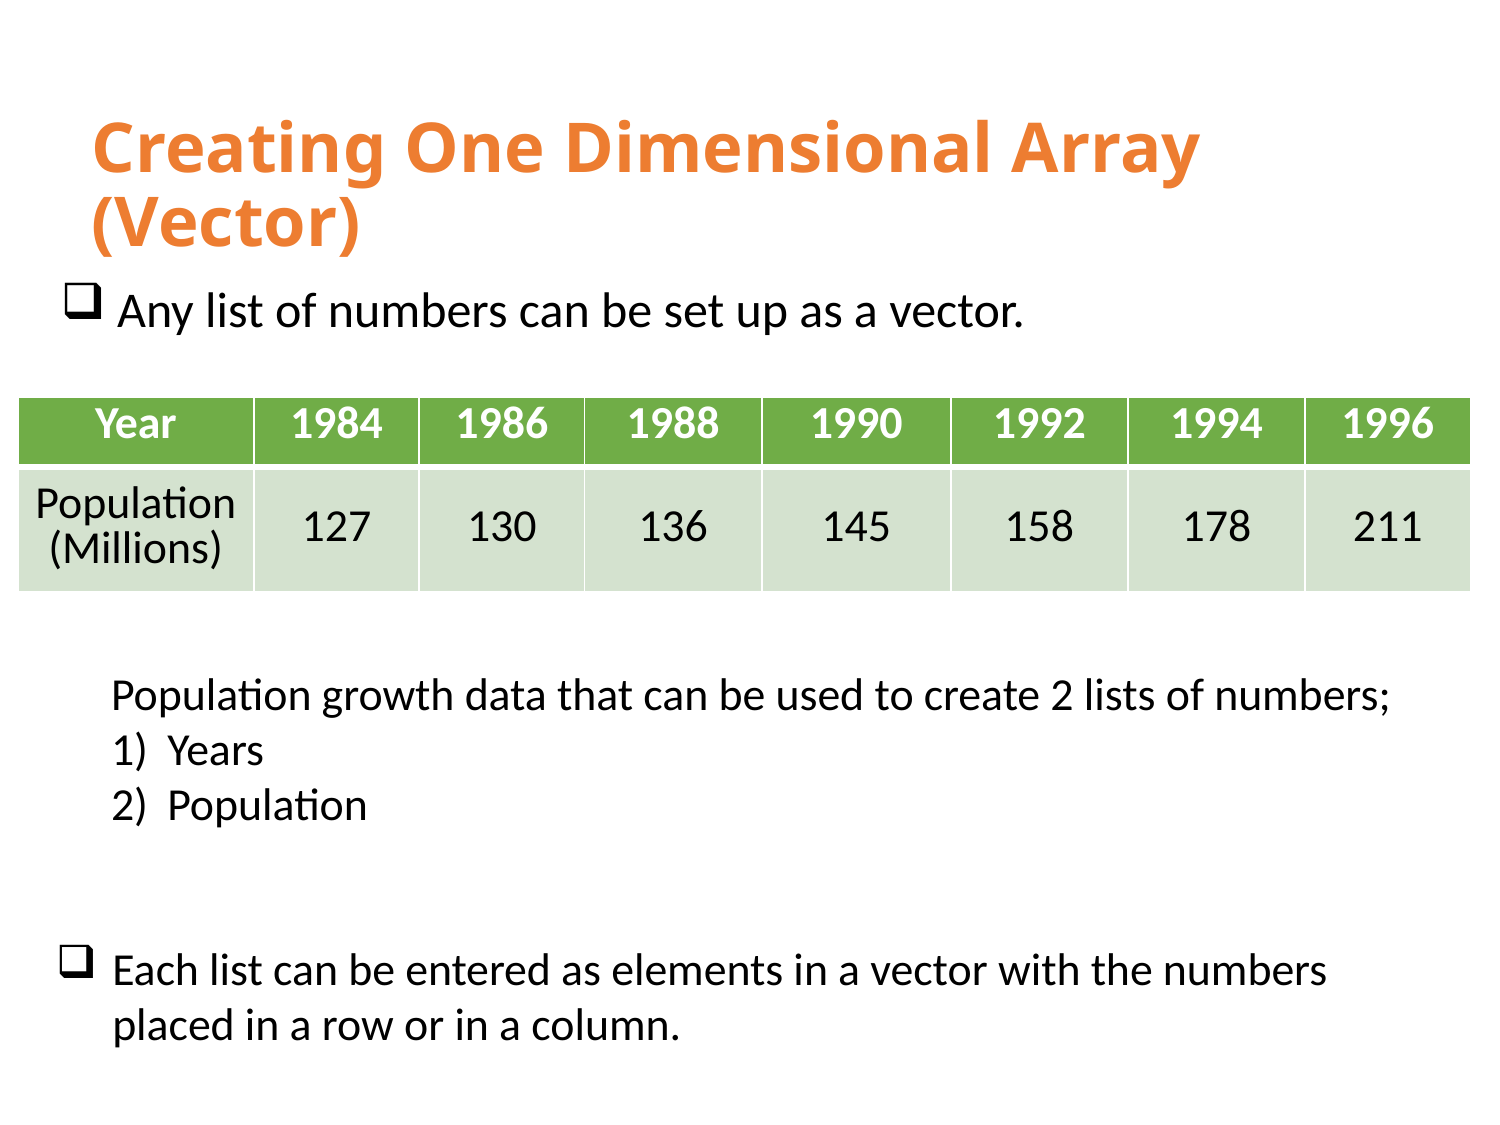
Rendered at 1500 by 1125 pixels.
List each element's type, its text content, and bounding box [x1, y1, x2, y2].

table_cell 178 [1129, 470, 1304, 591]
table_header 1992 [952, 398, 1127, 464]
text_box Population growth data that can be used to create 2 lists of numbers; Years Population [96, 656, 1407, 837]
table_cell 136 [585, 470, 761, 591]
table_header 1984 [255, 398, 418, 464]
table_cell 145 [763, 470, 950, 591]
table_header 1994 [1129, 398, 1304, 464]
table_cell 211 [1306, 470, 1470, 591]
table_header 1990 [763, 398, 950, 464]
table_cell Population (Millions) [19, 470, 253, 591]
table_cell 127 [255, 470, 418, 591]
text_box Any list of numbers can be set up as a vector. [46, 269, 1063, 345]
title Creating One Dimensional Array (Vector) [76, 78, 1412, 296]
text_box Each list can be entered as elements in a vector with the numbers placed in a row or in a column. [41, 932, 1369, 1058]
table_header 1986 [420, 398, 584, 464]
table_cell 130 [420, 470, 584, 591]
table_header 1988 [585, 398, 761, 464]
table_cell 158 [952, 470, 1127, 591]
table_header 1996 [1306, 398, 1470, 464]
table_header Year [19, 398, 253, 464]
